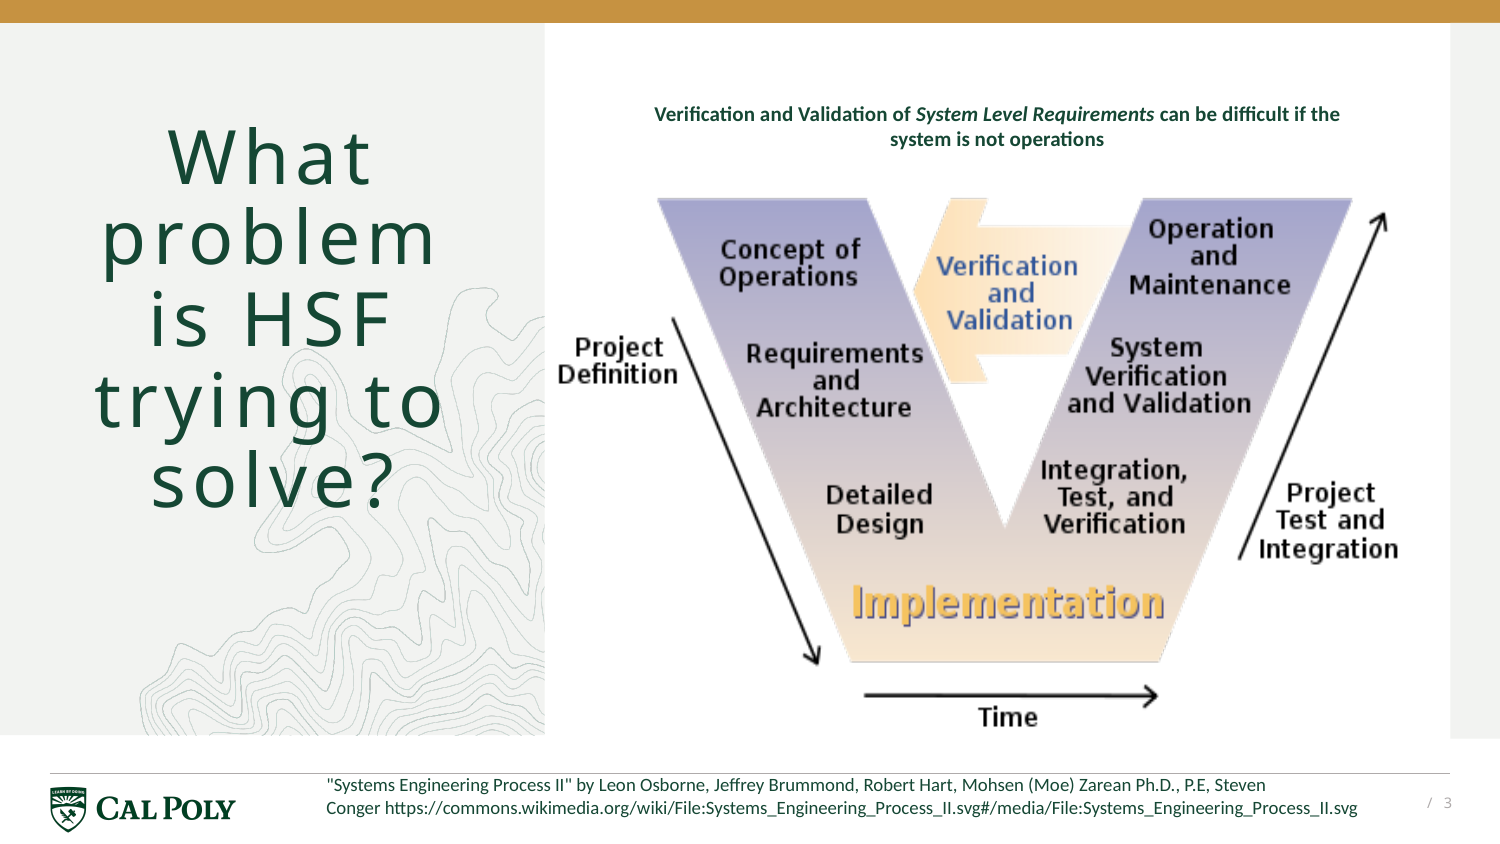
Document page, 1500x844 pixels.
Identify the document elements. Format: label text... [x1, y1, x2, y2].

title What problem is HSF trying to solve? [68, 111, 477, 353]
text_box "Systems Engineering Process II" by Leon Osborne, Jeffrey Brummond, Robert Hart, Mohsen (Moe) Zarean Ph.D., P.E, Steven Conger https://commons.wikimedia.org/wiki/File:Systems_Engineering_Process_II.svg#/media/File:Systems_Engineering_Process_II.svg [311, 765, 1448, 826]
slide_number 3 [1400, 781, 1467, 827]
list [549, 174, 1415, 752]
text_box Verification and Validation of System Level Requirements can be difficult if the system is not operations [631, 92, 1364, 158]
